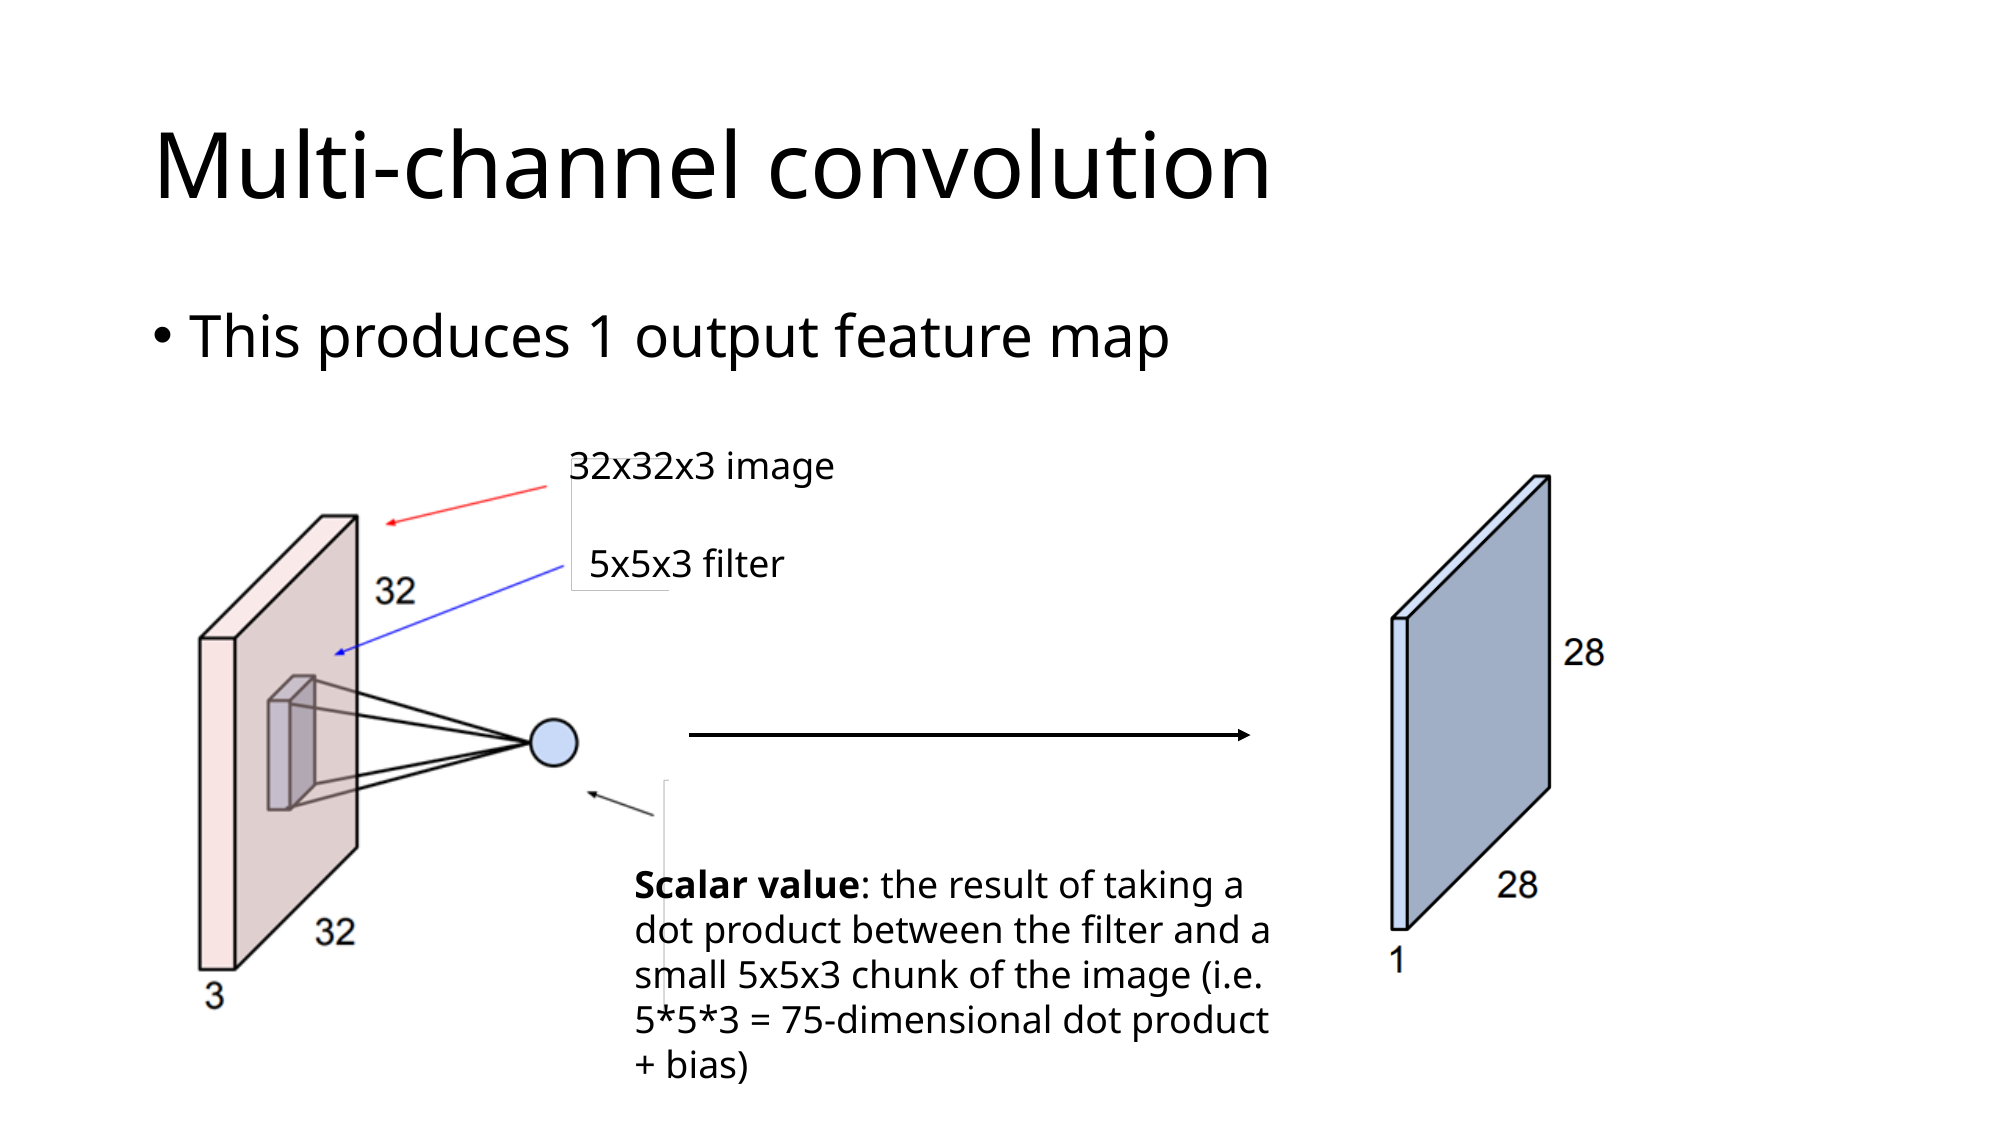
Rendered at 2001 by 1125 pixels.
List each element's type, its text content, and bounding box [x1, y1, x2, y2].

title Multi-channel convolution [137, 59, 1863, 278]
list This produces 1 output feature map [137, 299, 1863, 1014]
text_box 32x32x3 image [554, 434, 909, 495]
picture [185, 456, 670, 1014]
picture [1366, 464, 1647, 983]
